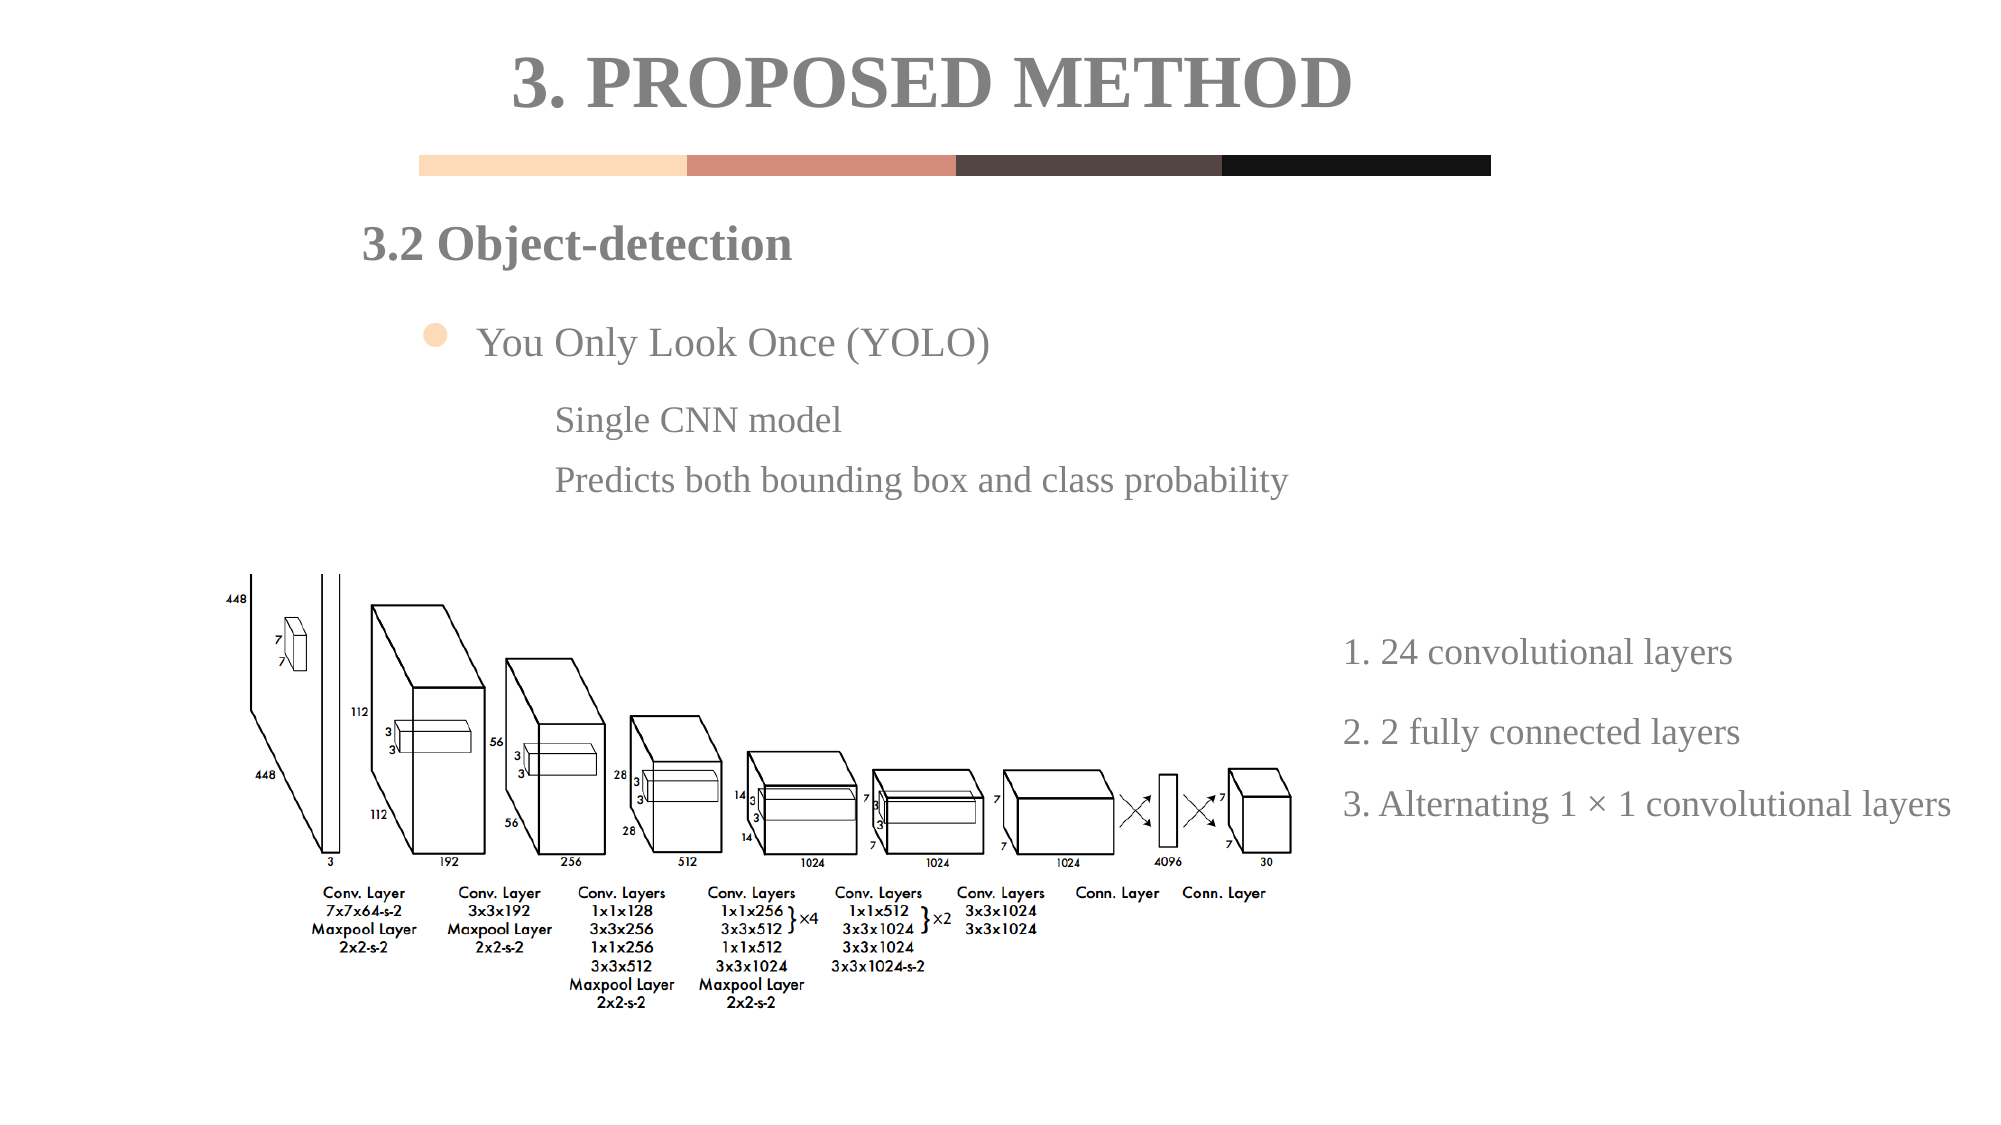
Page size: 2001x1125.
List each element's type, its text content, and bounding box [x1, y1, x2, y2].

text_box 3. PROPOSED METHOD [496, 35, 1590, 135]
text_box You Only Look Once (YOLO) [405, 313, 1588, 373]
text_box 3.2 Object-detection [347, 209, 1639, 291]
text_box 1. 24 convolutional layers [1328, 624, 1798, 684]
text_box 3. Alternating 1 × 1 convolutional layers [1328, 776, 2000, 847]
text_box Predicts both bounding box and class probability [539, 452, 1328, 512]
picture [220, 543, 1298, 1010]
text_box Single CNN model [539, 393, 1146, 452]
text_box 2. 2 fully connected layers [1328, 705, 1942, 756]
